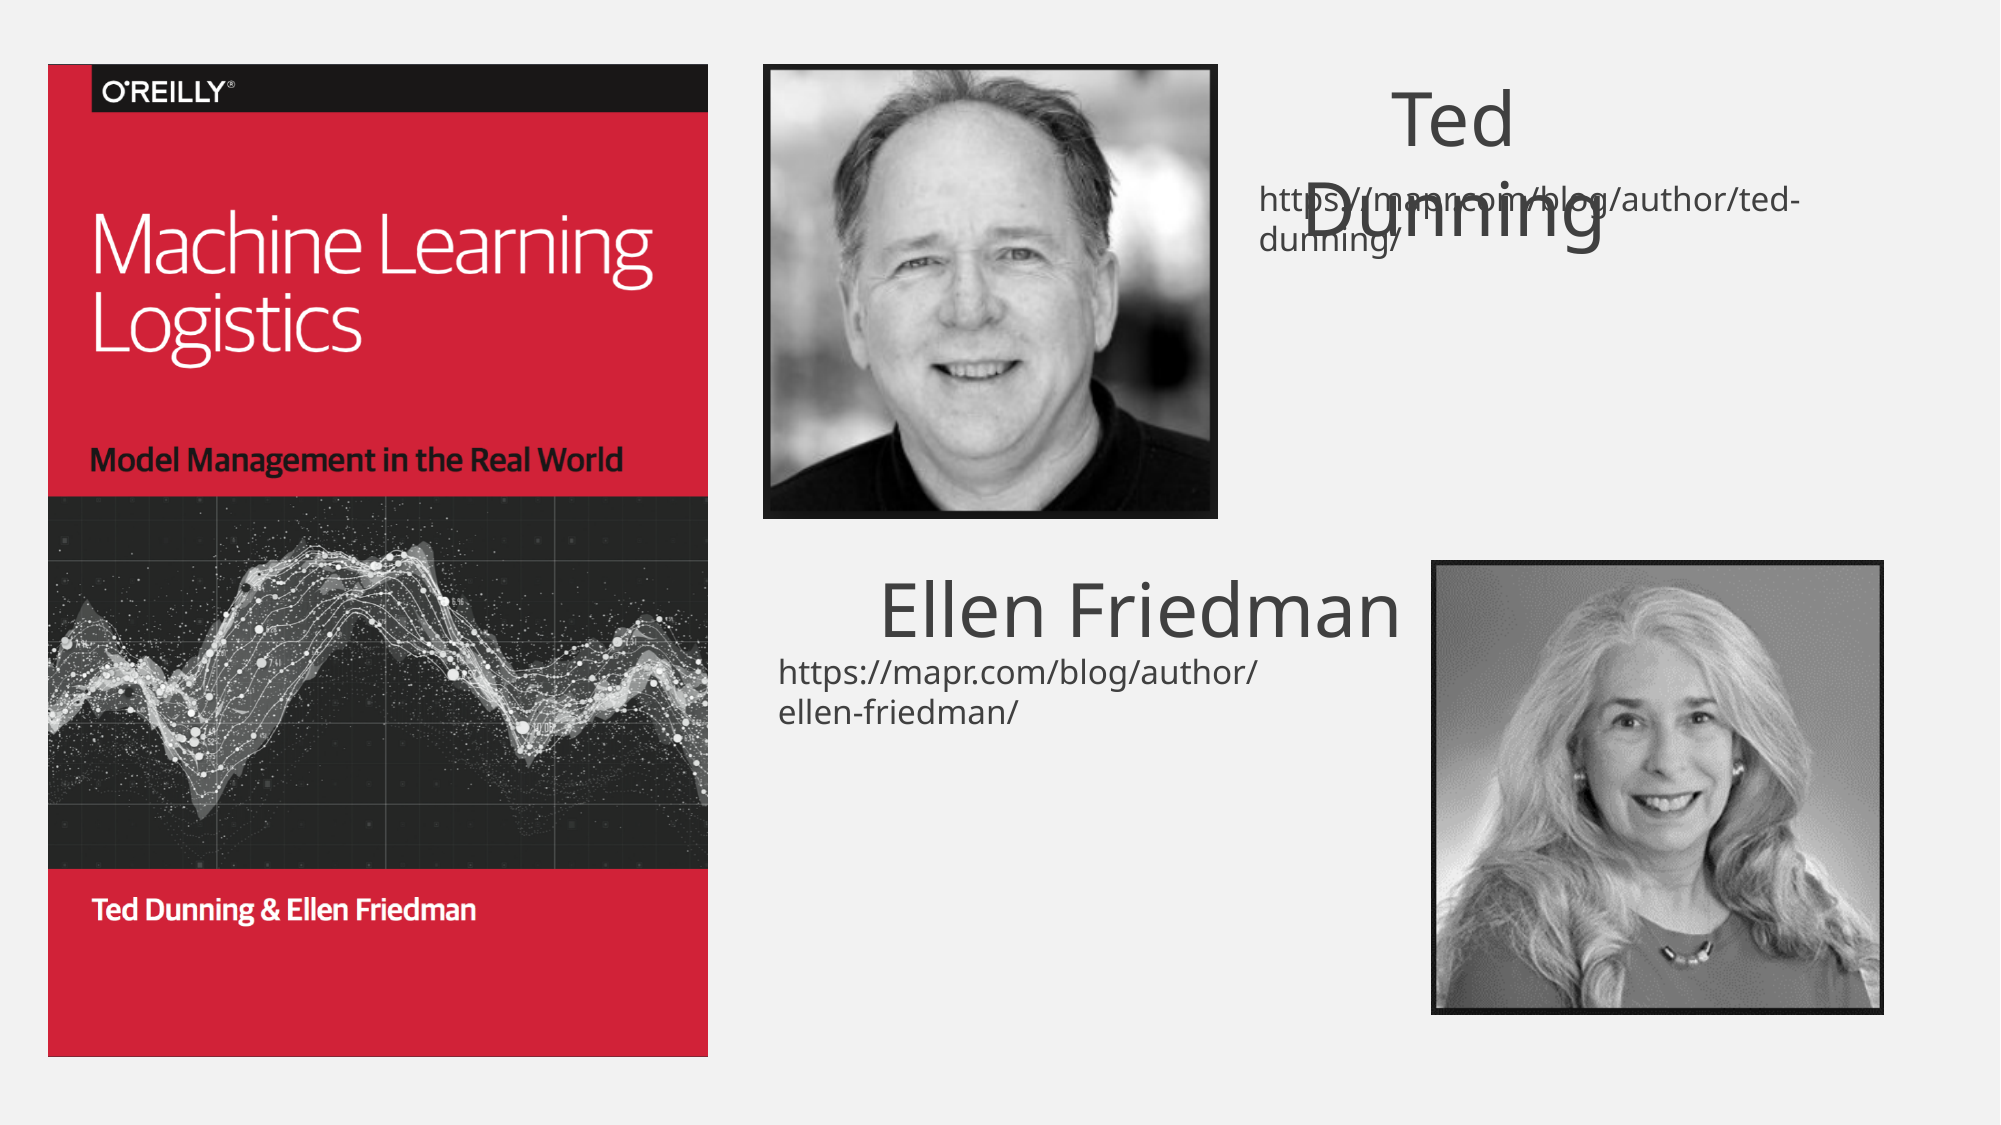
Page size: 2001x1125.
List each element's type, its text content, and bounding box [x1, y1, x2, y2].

text_box Ted Dunning [1218, 64, 1691, 260]
picture [762, 64, 1218, 519]
picture [1431, 560, 1884, 1015]
text_box https://mapr.com/blog/author/ted-dunning/ [1243, 170, 1829, 265]
picture [48, 64, 708, 1057]
text_box Ellen Friedman [763, 554, 1419, 660]
text_box https://mapr.com/blog/author/ellen-friedman/ [763, 643, 1349, 739]
